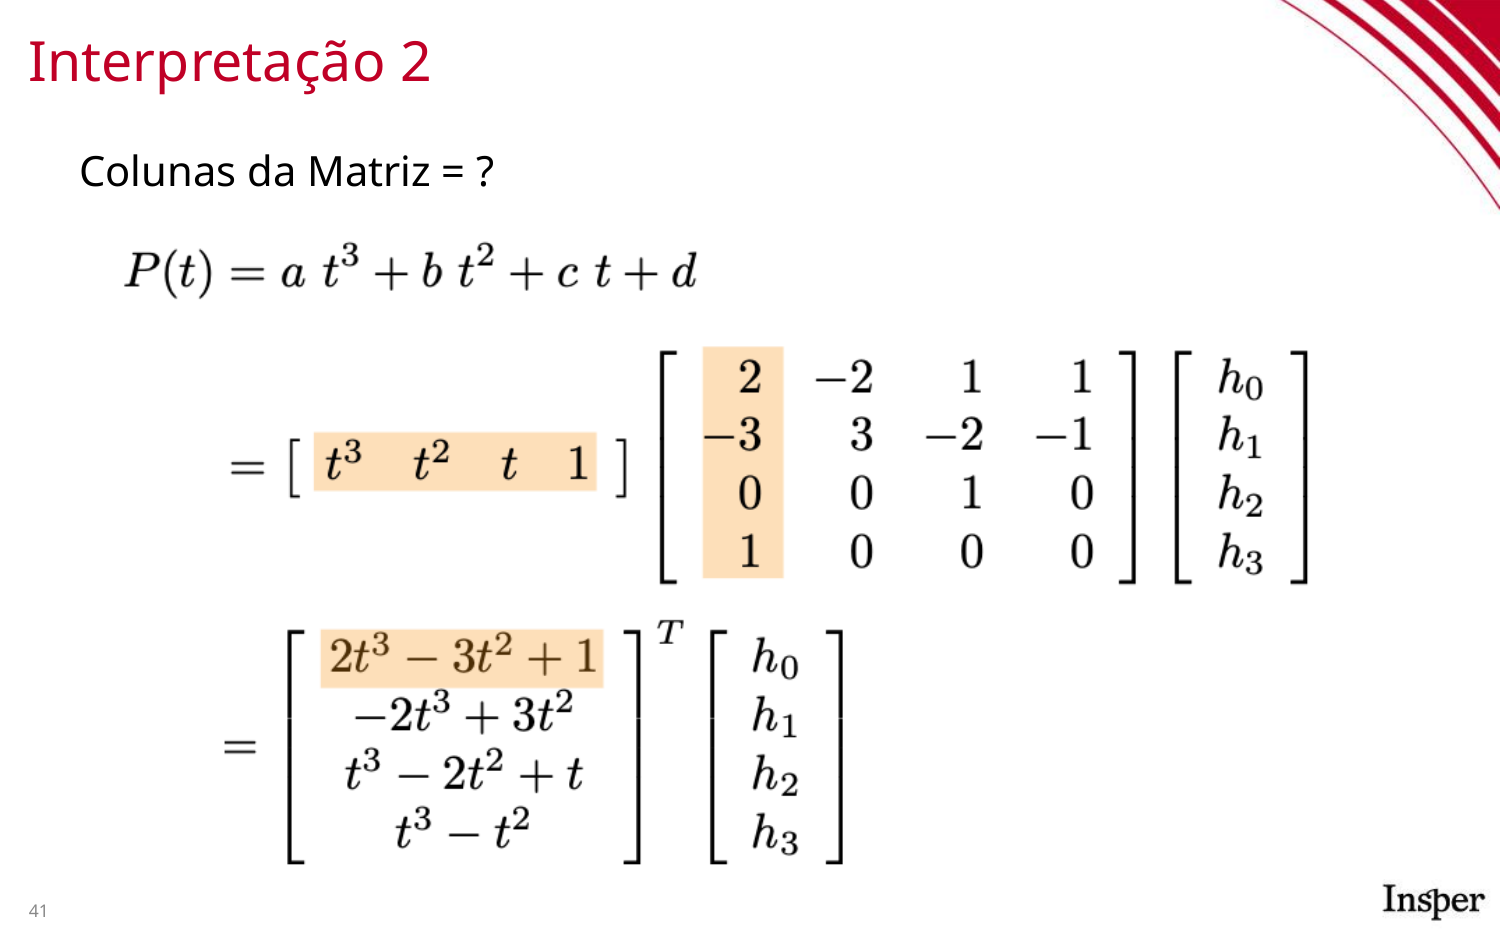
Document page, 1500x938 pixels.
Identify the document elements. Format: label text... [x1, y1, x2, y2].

slide_number 41 [0, 887, 78, 938]
list Colunas da Matriz = ? [64, 137, 1447, 253]
title Interpretação 2 [13, 18, 1397, 104]
picture [108, 0, 1500, 938]
